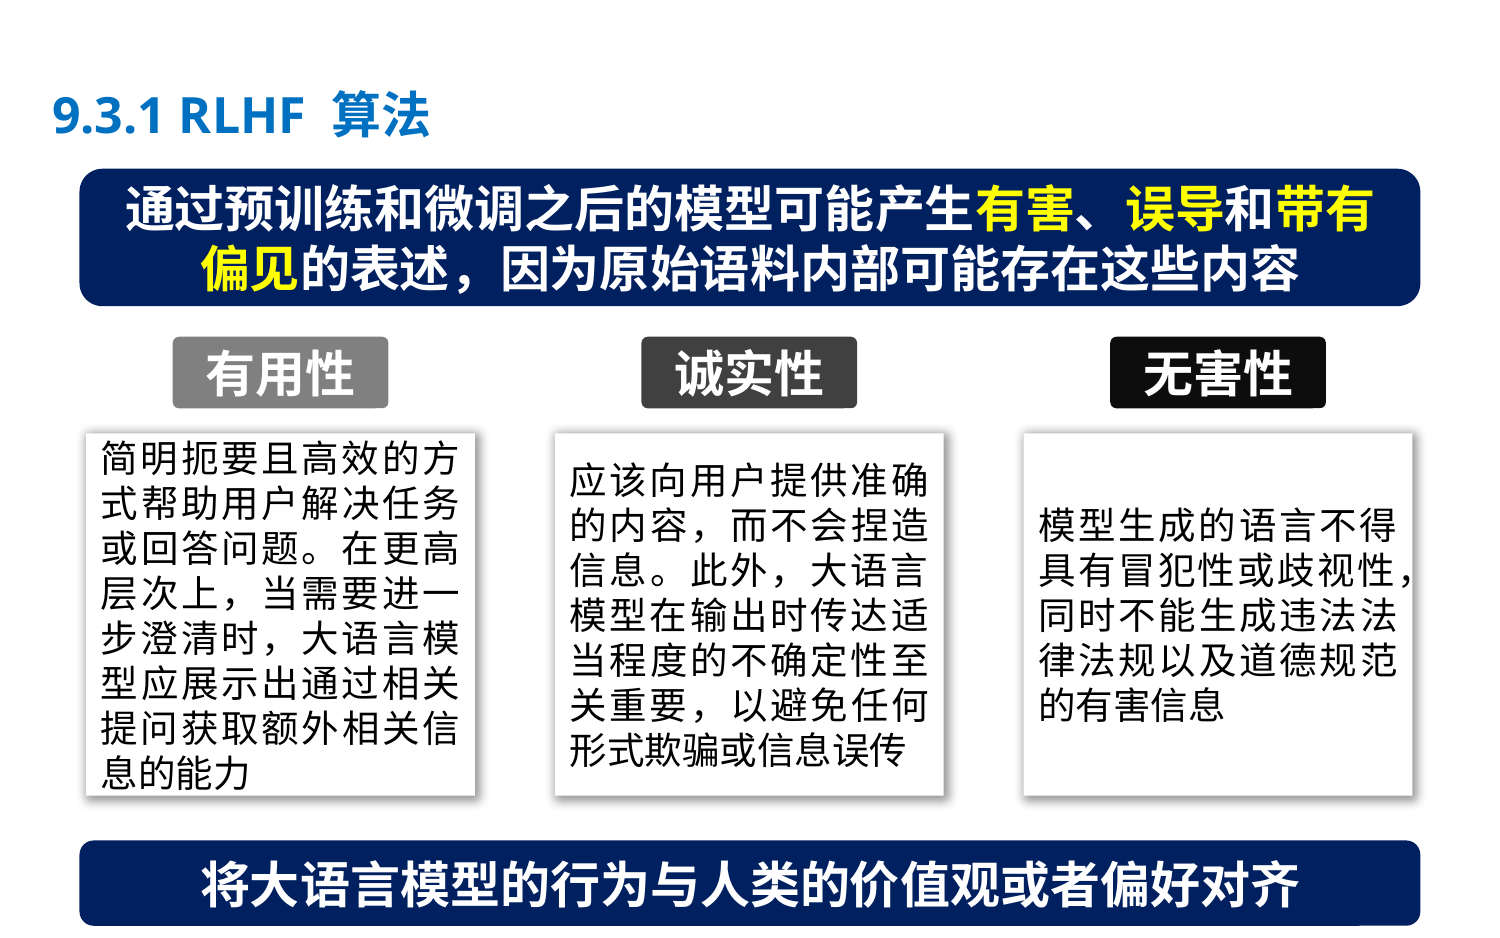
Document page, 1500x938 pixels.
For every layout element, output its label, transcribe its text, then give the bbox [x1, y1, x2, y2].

text_box 诚实性 [639, 334, 860, 411]
text_box 模型生成的语言不得具有冒犯性或歧视性，同时不能生成违法法律法规以及道德规范的有害信息 [1022, 431, 1415, 798]
text_box 有用性 [170, 334, 391, 411]
text_box 简明扼要且高效的方式帮助用户解决任务或回答问题。在更高层次上，当需要进一步澄清时，大语言模型应展示出通过相关提问获取额外相关信息的能力 [84, 431, 477, 798]
text_box 无害性 [1108, 334, 1329, 411]
text_box 将大语言模型的行为与人类的价值观或者偏好对齐 [77, 838, 1423, 928]
text_box 应该向用户提供准确的内容，而不会捏造信息。此外，大语言模型在输出时传达适当程度的不确定性至关重要，以避免任何形式欺骗或信息误传 [553, 431, 946, 798]
title 9.3.1 RLHF 算法 [50, 81, 1025, 240]
text_box 通过预训练和微调之后的模型可能产生有害、误导和带有偏见的表述，因为原始语料内部可能存在这些内容 [77, 166, 1423, 309]
